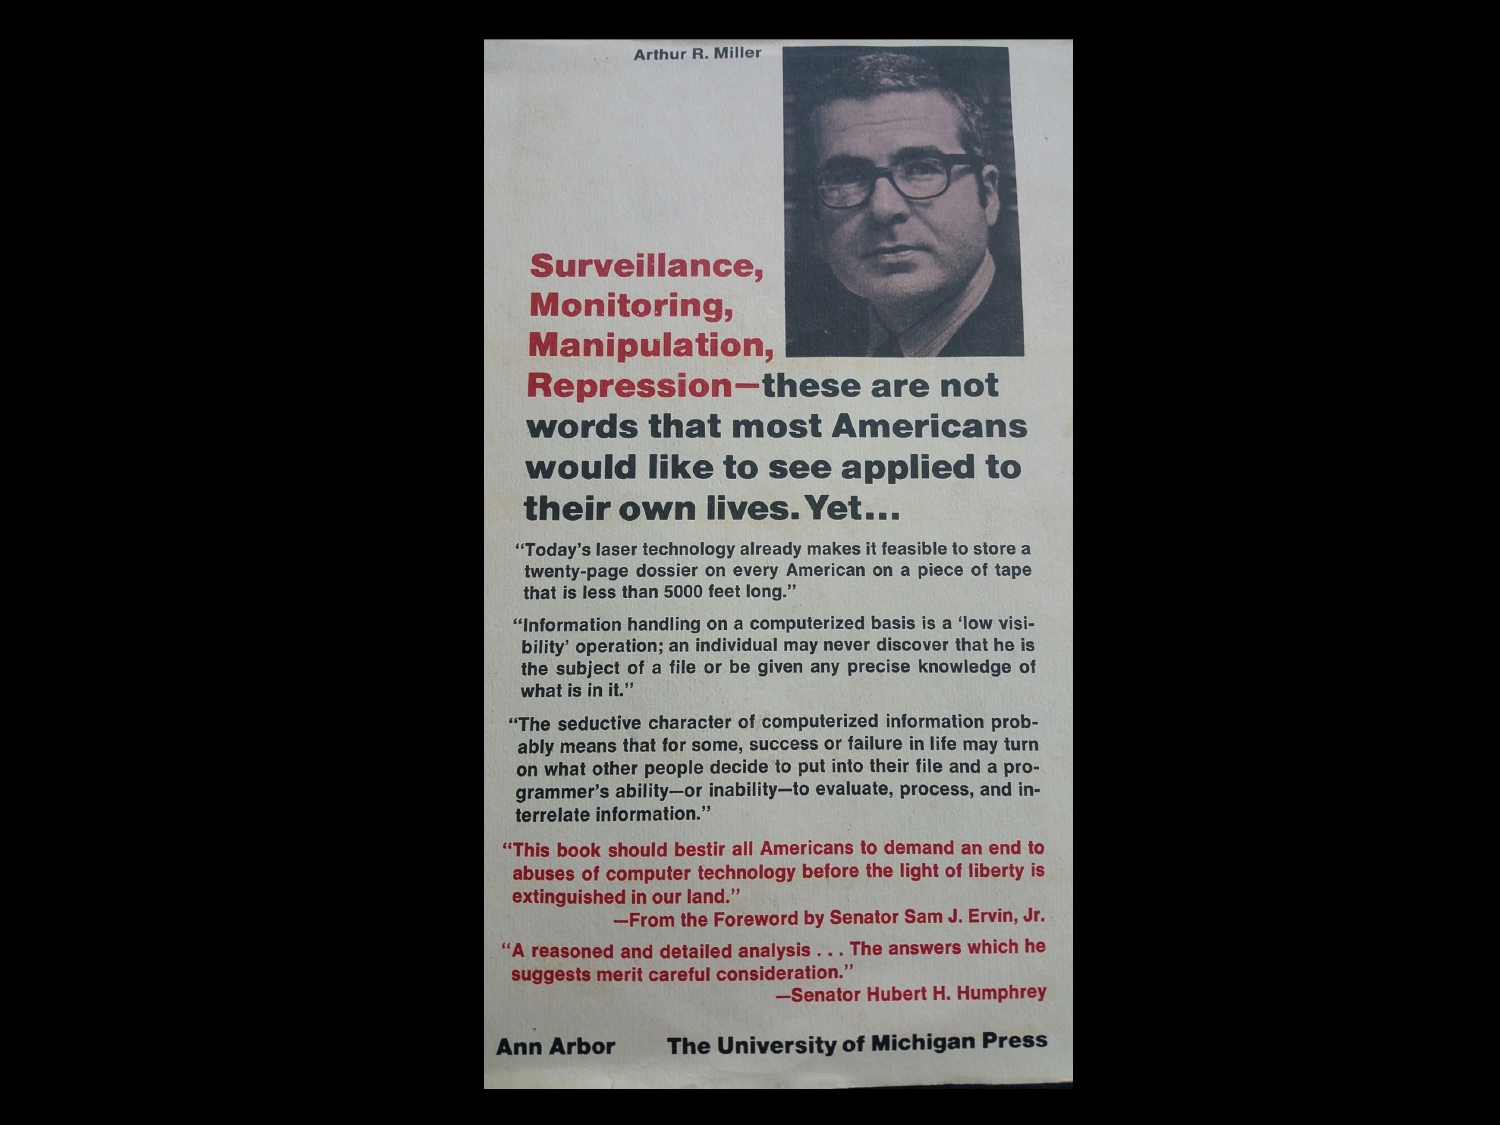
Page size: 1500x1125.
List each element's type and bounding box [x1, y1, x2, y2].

picture [253, 41, 1303, 1089]
